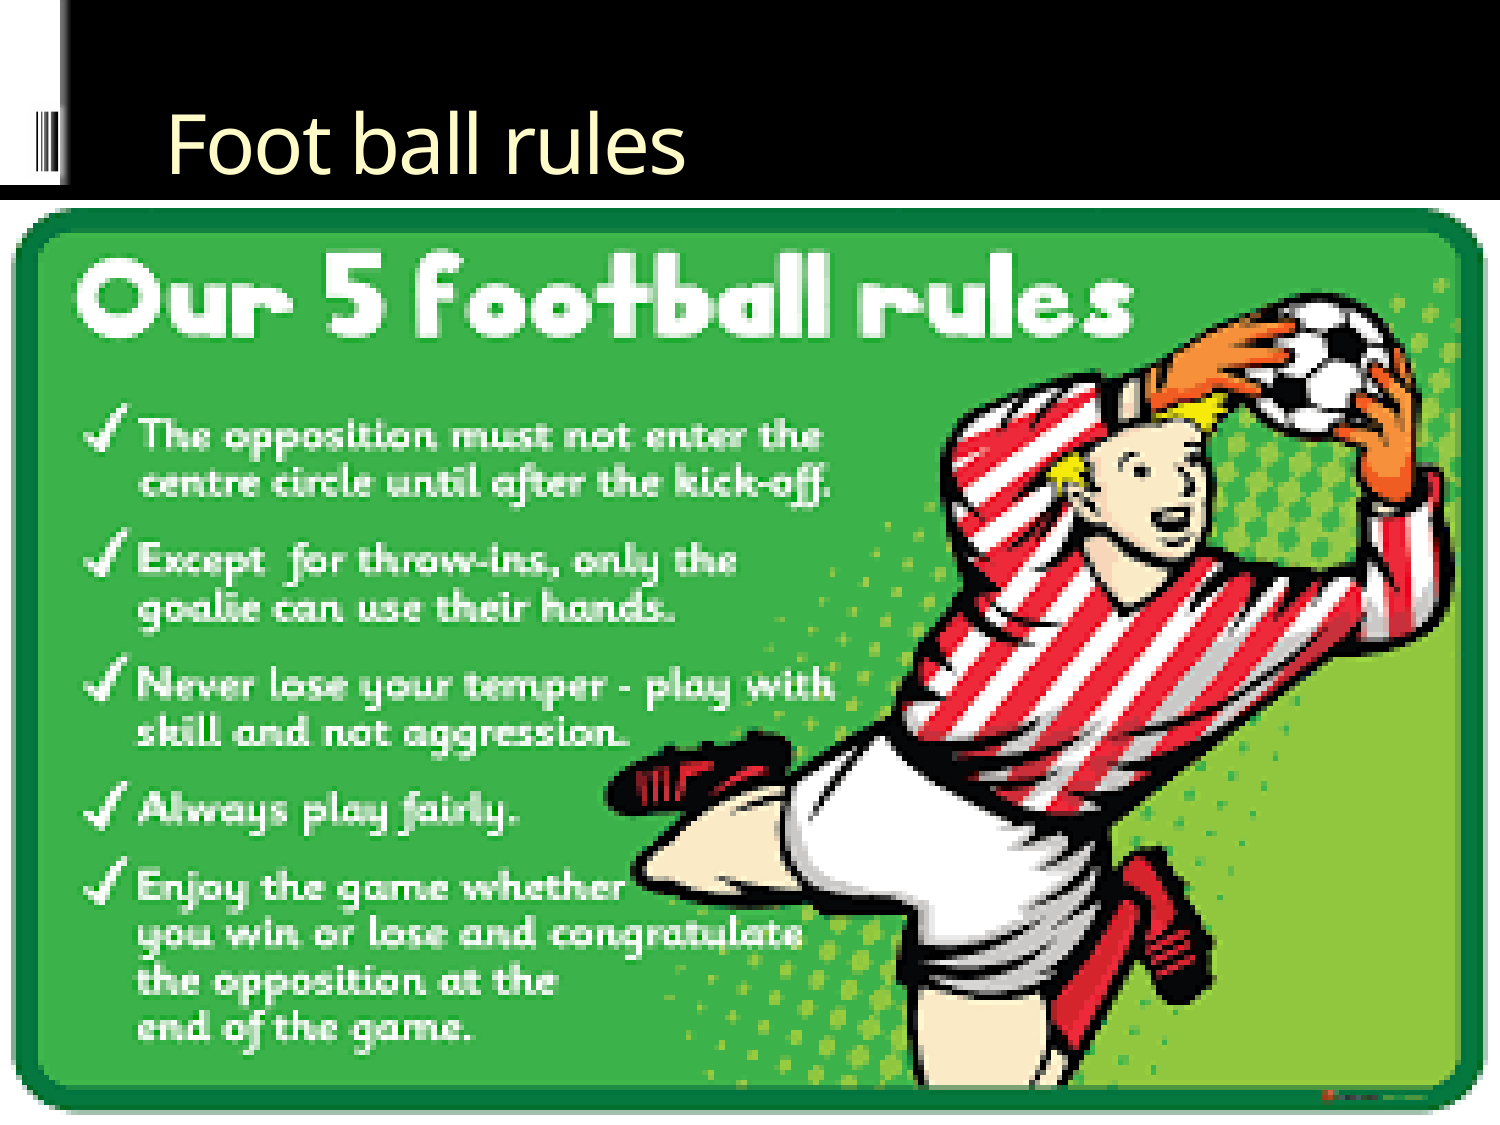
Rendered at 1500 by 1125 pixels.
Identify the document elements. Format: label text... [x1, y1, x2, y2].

title Foot ball rules [150, 83, 1425, 185]
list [0, 199, 1500, 1125]
